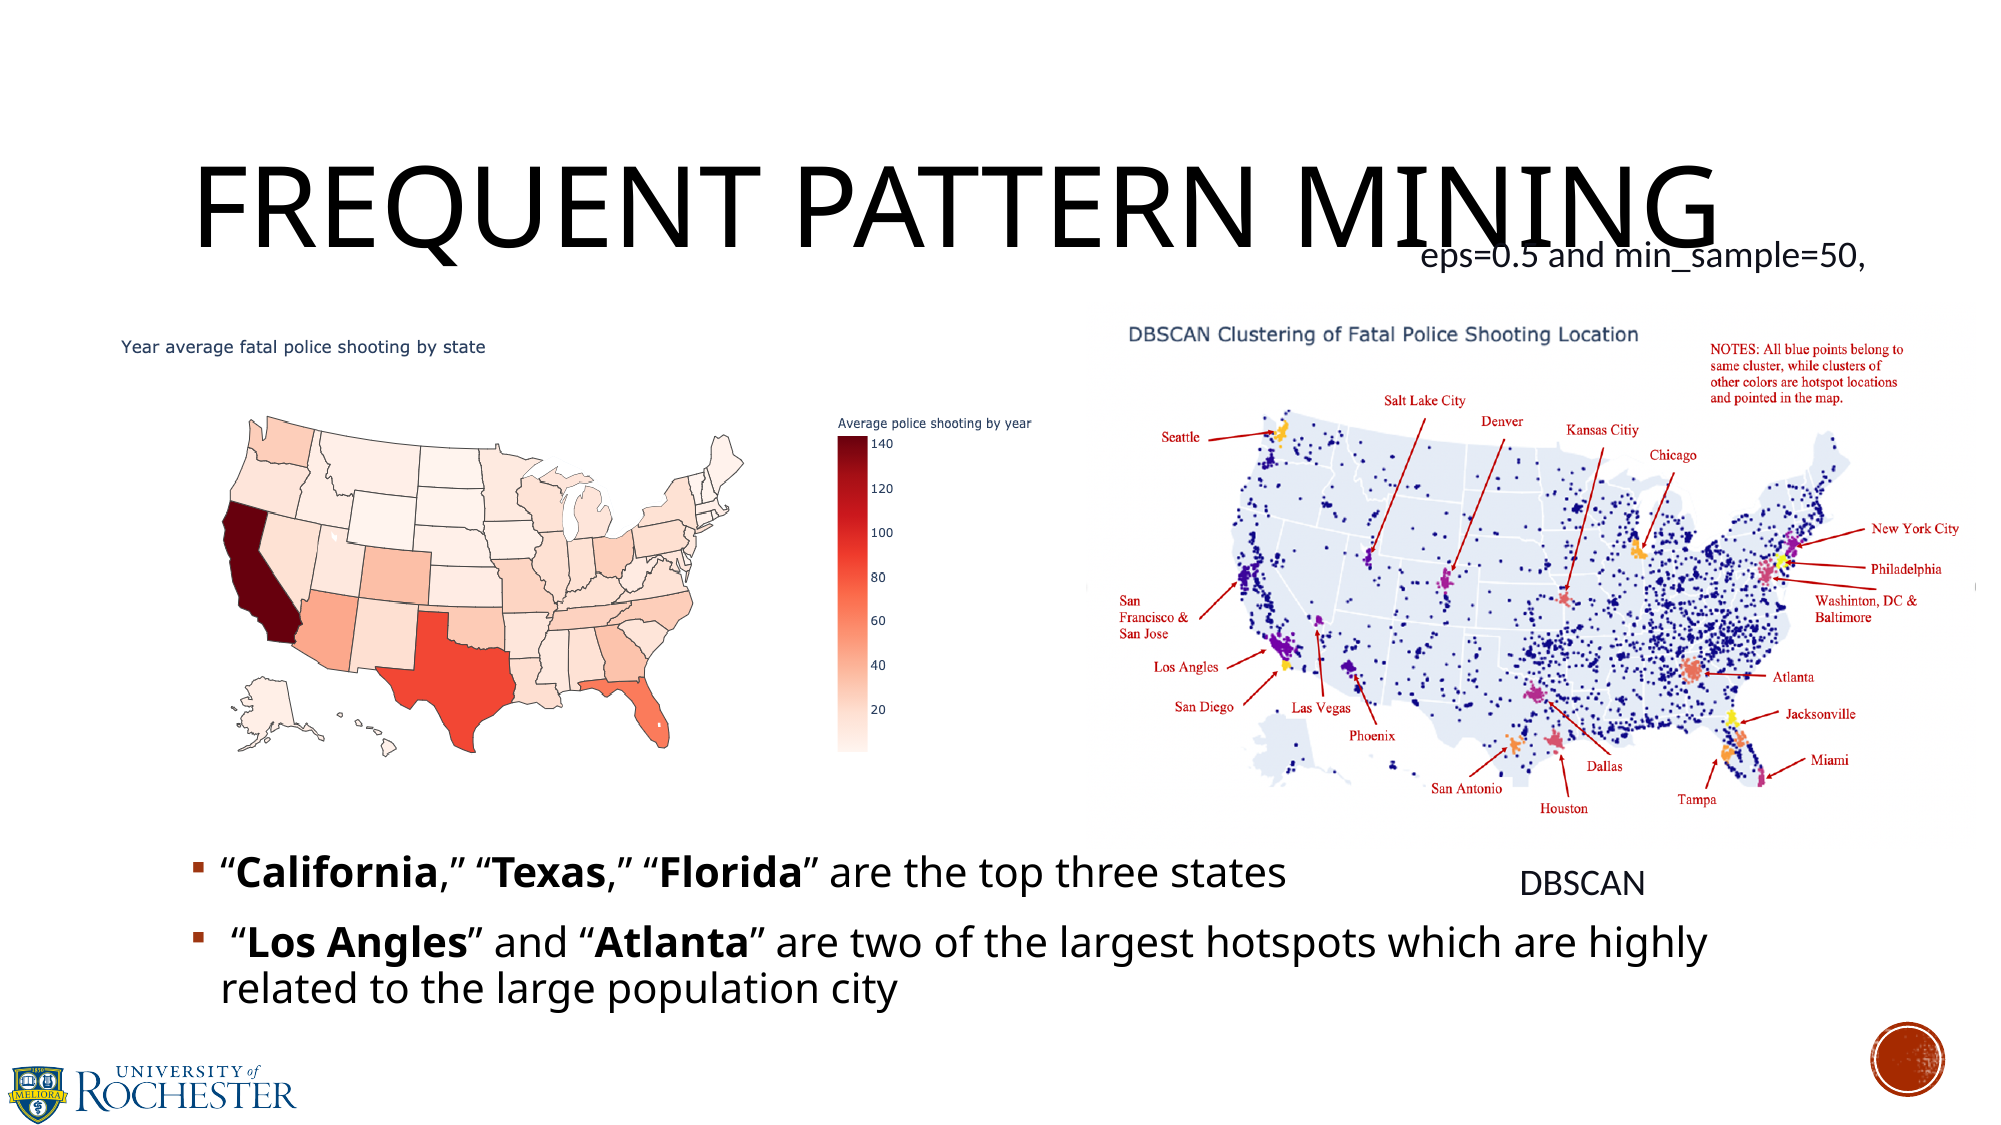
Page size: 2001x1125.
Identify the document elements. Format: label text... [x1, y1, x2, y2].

text_box DBSCAN [1504, 850, 1671, 910]
text_box eps=0.5 and min_sample=50, [1405, 222, 1891, 283]
title Frequent pattern mining [175, 79, 1826, 344]
list “California,” “Texas,” “Florida” are the top three states “Los Angles” and “Atlanta” are two of the largest hotspots which are highly related to the large population city [175, 844, 1857, 1033]
picture [7, 1065, 298, 1125]
picture [1086, 302, 1976, 849]
picture [72, 302, 1053, 845]
